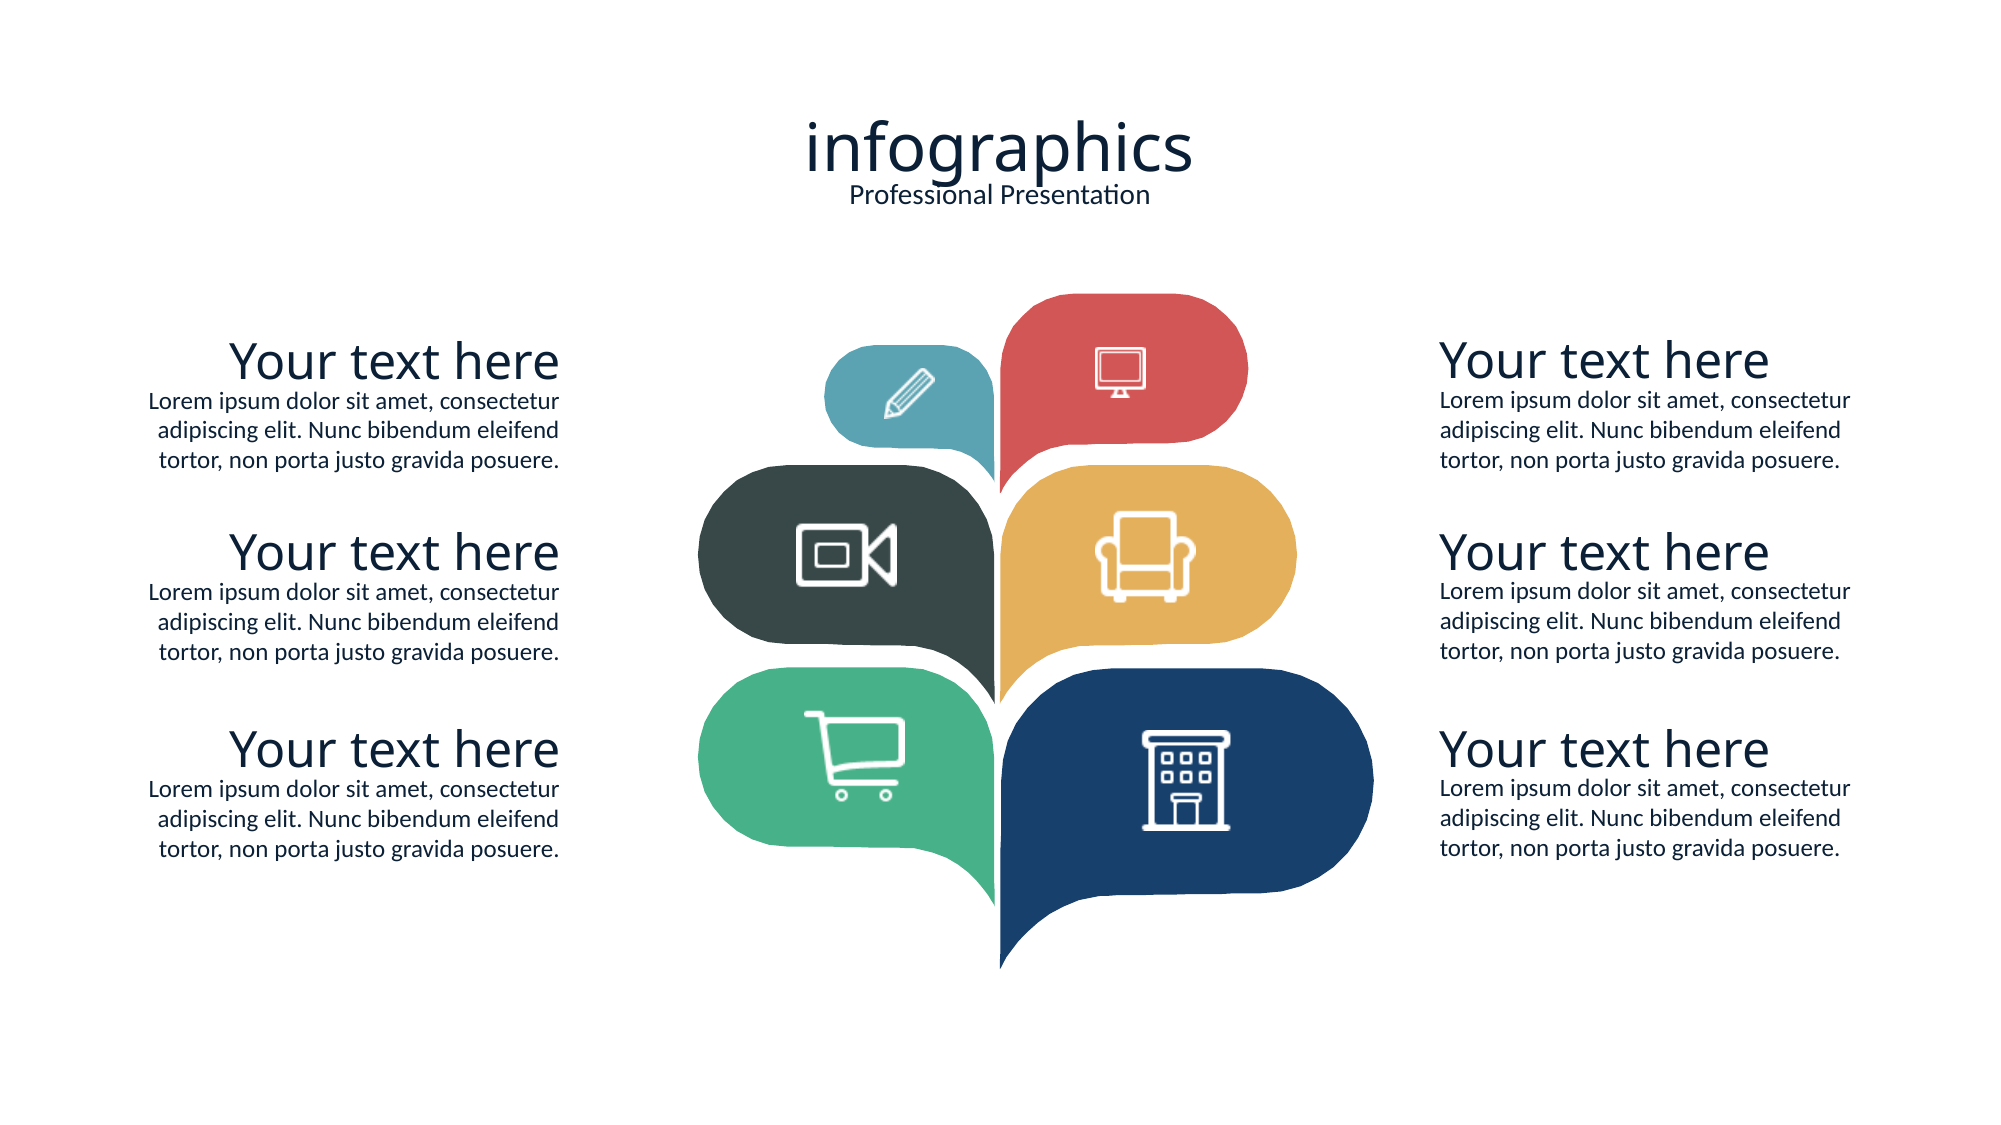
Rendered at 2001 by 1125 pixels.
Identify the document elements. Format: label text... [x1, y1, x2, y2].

text_box Lorem ipsum dolor sit amet, consectetur adipiscing elit. Nunc bibendum eleifend tortor, non porta justo gravida posuere. [94, 588, 576, 673]
text_box Your text here [94, 710, 576, 785]
text_box Your text here [94, 321, 576, 397]
text_box [999, 668, 1374, 970]
text_box [697, 667, 995, 907]
text_box [697, 465, 995, 705]
text_box Lorem ipsum dolor sit amet, consectetur adipiscing elit. Nunc bibendum eleifend tortor, non porta justo gravida posuere. [94, 397, 576, 482]
picture [884, 368, 935, 419]
text_box Lorem ipsum dolor sit amet, consectetur adipiscing elit. Nunc bibendum eleifend tortor, non porta justo gravida posuere. [94, 785, 576, 870]
text_box Your text here [94, 513, 576, 588]
text_box Your text here [1425, 709, 1907, 785]
text_box Lorem ipsum dolor sit amet, consectetur adipiscing elit. Nunc bibendum eleifend tortor, non porta justo gravida posuere. [1425, 588, 1907, 672]
text_box Lorem ipsum dolor sit amet, consectetur adipiscing elit. Nunc bibendum eleifend tortor, non porta justo gravida posuere. [1425, 785, 1907, 870]
text_box [999, 293, 1249, 494]
text_box Your text here [1425, 321, 1907, 397]
text_box [999, 465, 1298, 705]
picture [1136, 730, 1237, 831]
text_box [824, 345, 995, 483]
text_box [132, 97, 1868, 219]
text_box Your text here [1425, 512, 1907, 588]
text_box Lorem ipsum dolor sit amet, consectetur adipiscing elit. Nunc bibendum eleifend tortor, non porta justo gravida posuere. [1425, 397, 1907, 481]
picture [1095, 505, 1196, 606]
picture [796, 505, 897, 606]
picture [804, 708, 905, 809]
picture [1095, 347, 1146, 398]
